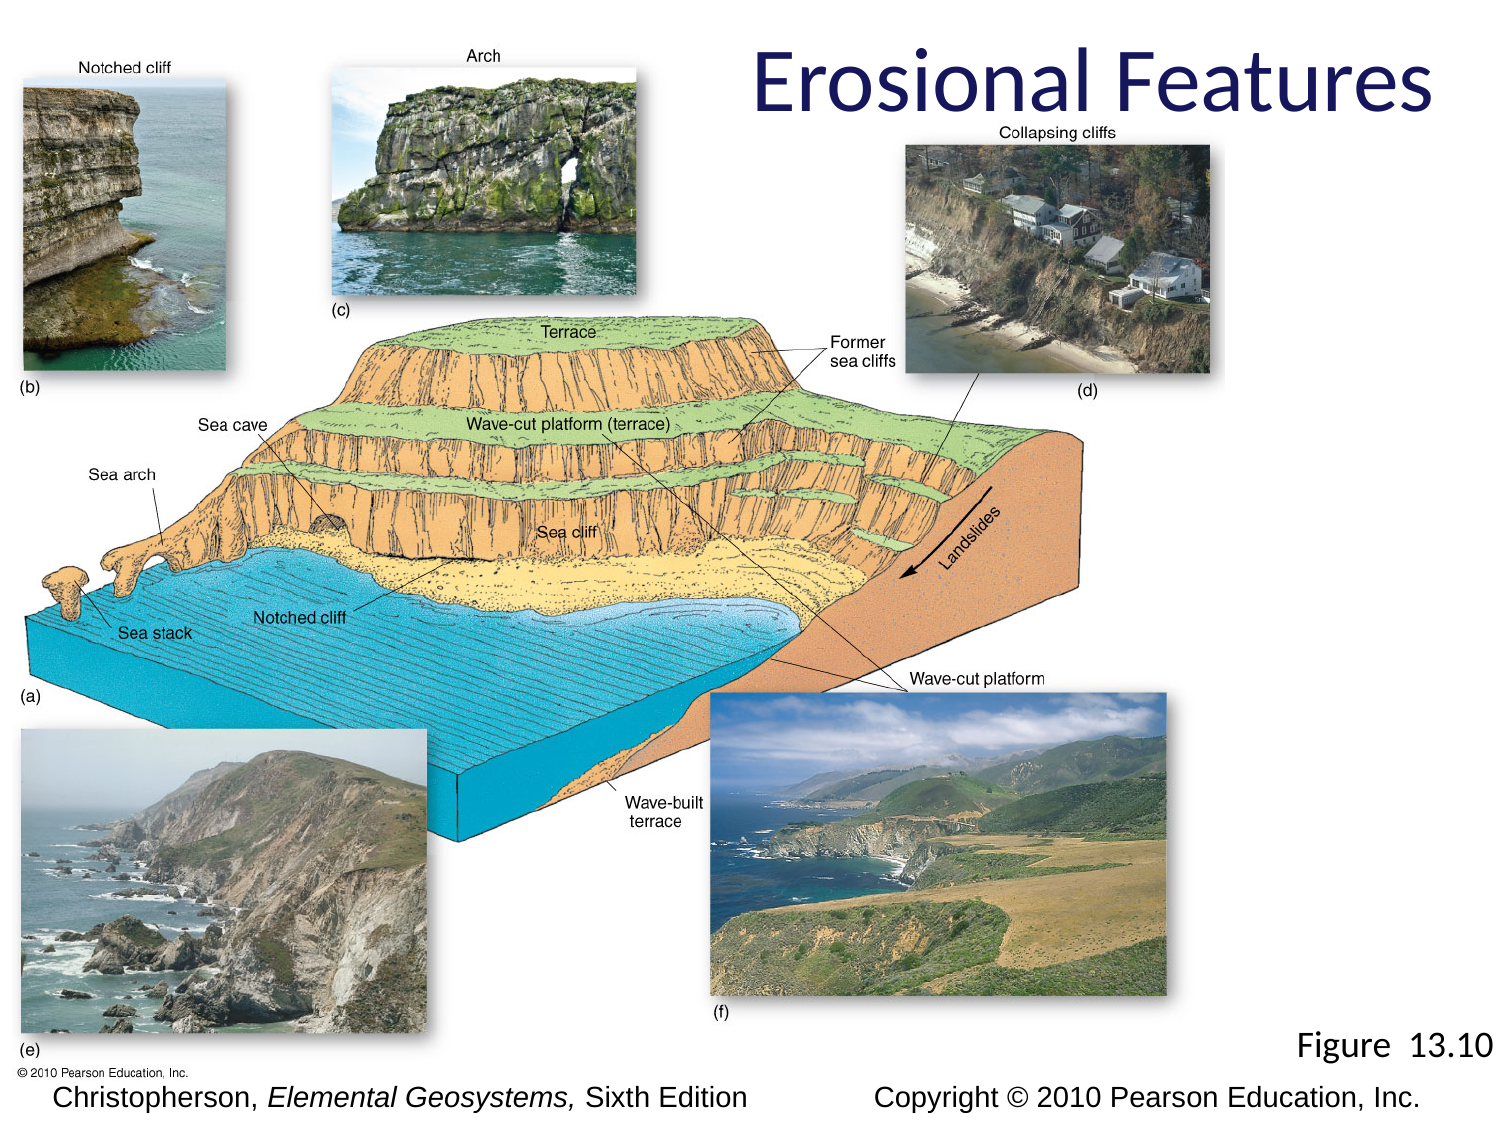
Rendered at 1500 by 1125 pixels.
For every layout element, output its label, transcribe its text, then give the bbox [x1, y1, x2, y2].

text_box Christopherson, Elemental Geosystems, Sixth Edition [37, 1096, 849, 1113]
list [12, 42, 1226, 1088]
text_box Copyright © 2010 Pearson Education, Inc. [854, 1071, 1437, 1113]
text_box Figure 13.10 [1282, 1012, 1500, 1073]
title Erosional Features [687, 0, 1500, 150]
